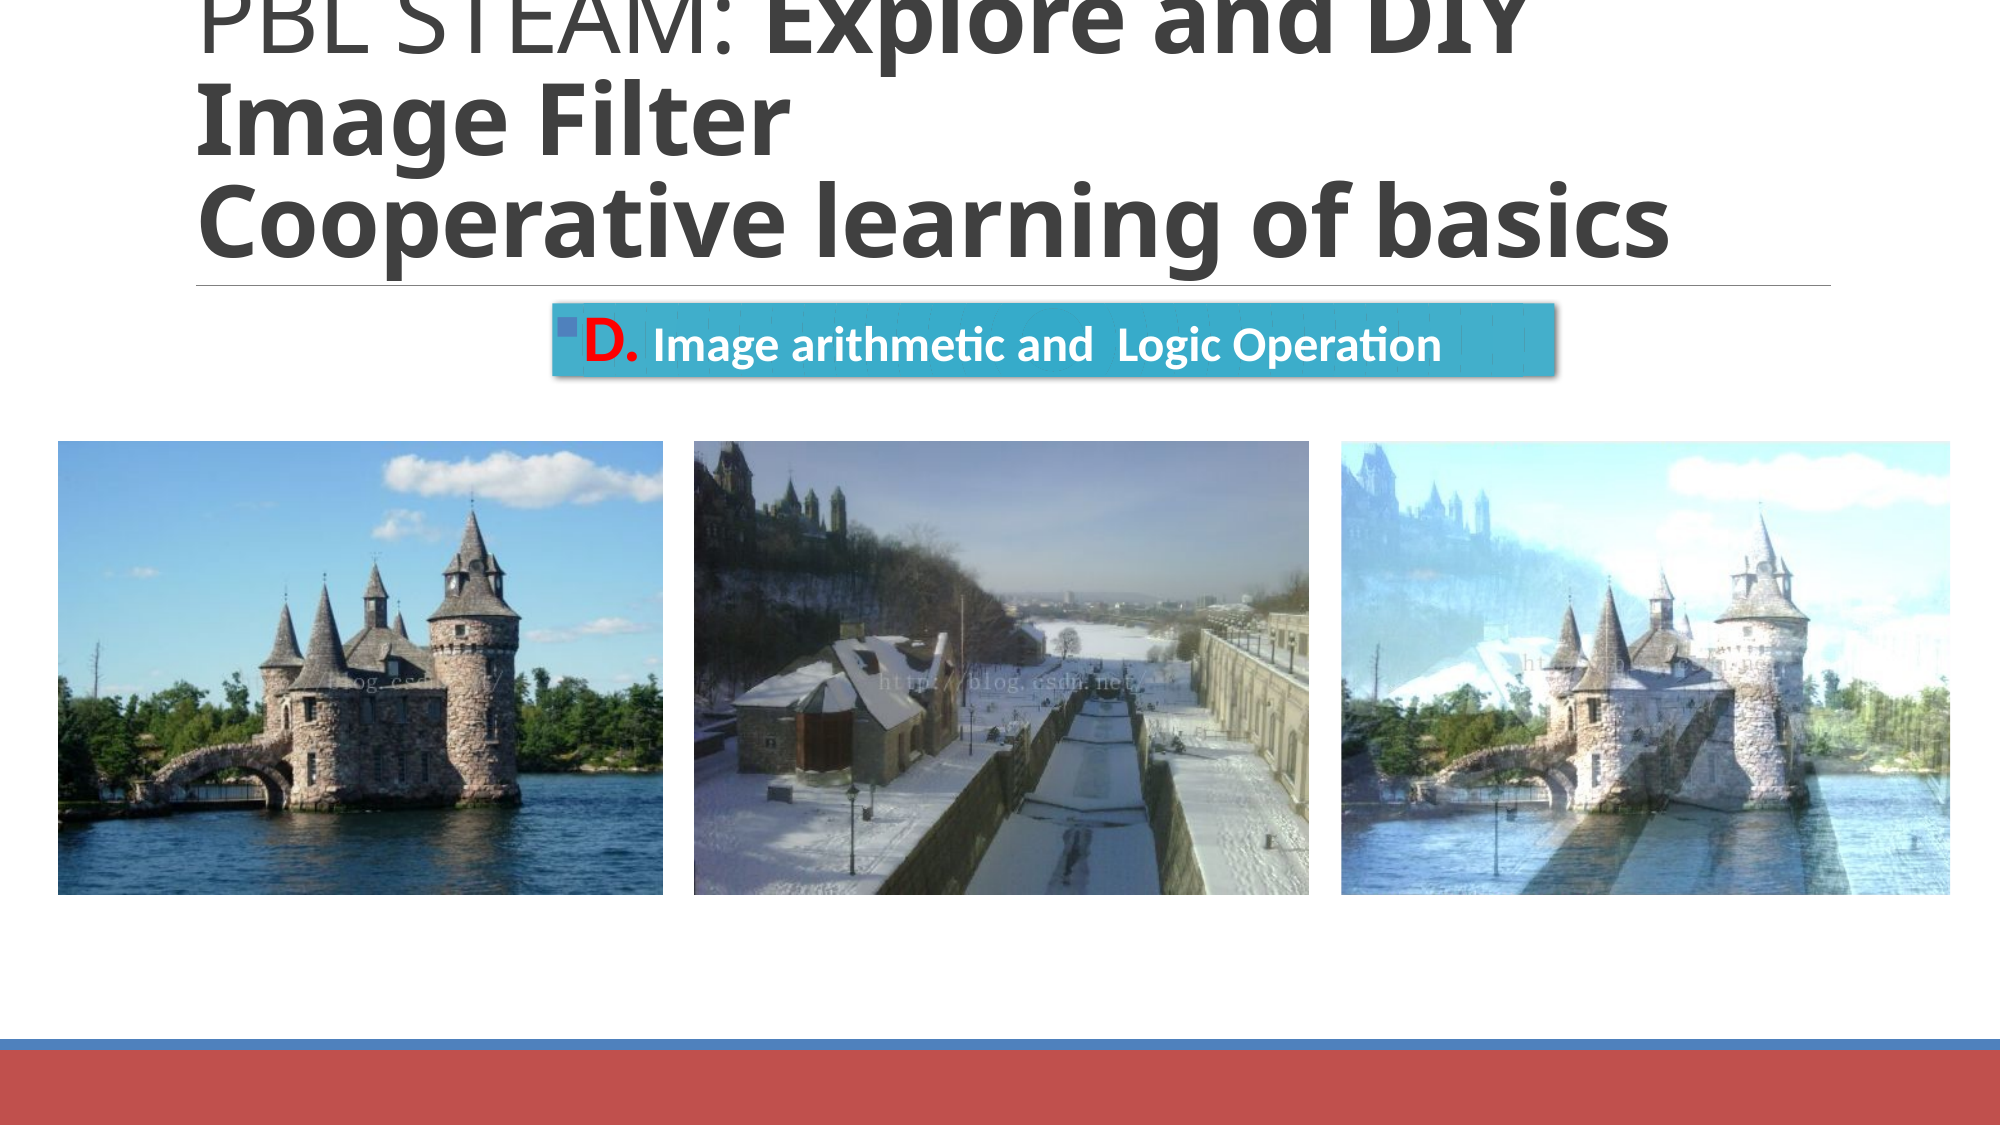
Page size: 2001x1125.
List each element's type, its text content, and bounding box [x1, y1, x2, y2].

title PBL STEAM: Explore and DIY Image Filter Cooperative learning of basics [180, 47, 1830, 285]
picture [57, 440, 663, 895]
text_box D. Image arithmetic and Logic Operation [552, 303, 1555, 377]
picture [693, 440, 1310, 895]
picture [1340, 440, 1951, 895]
